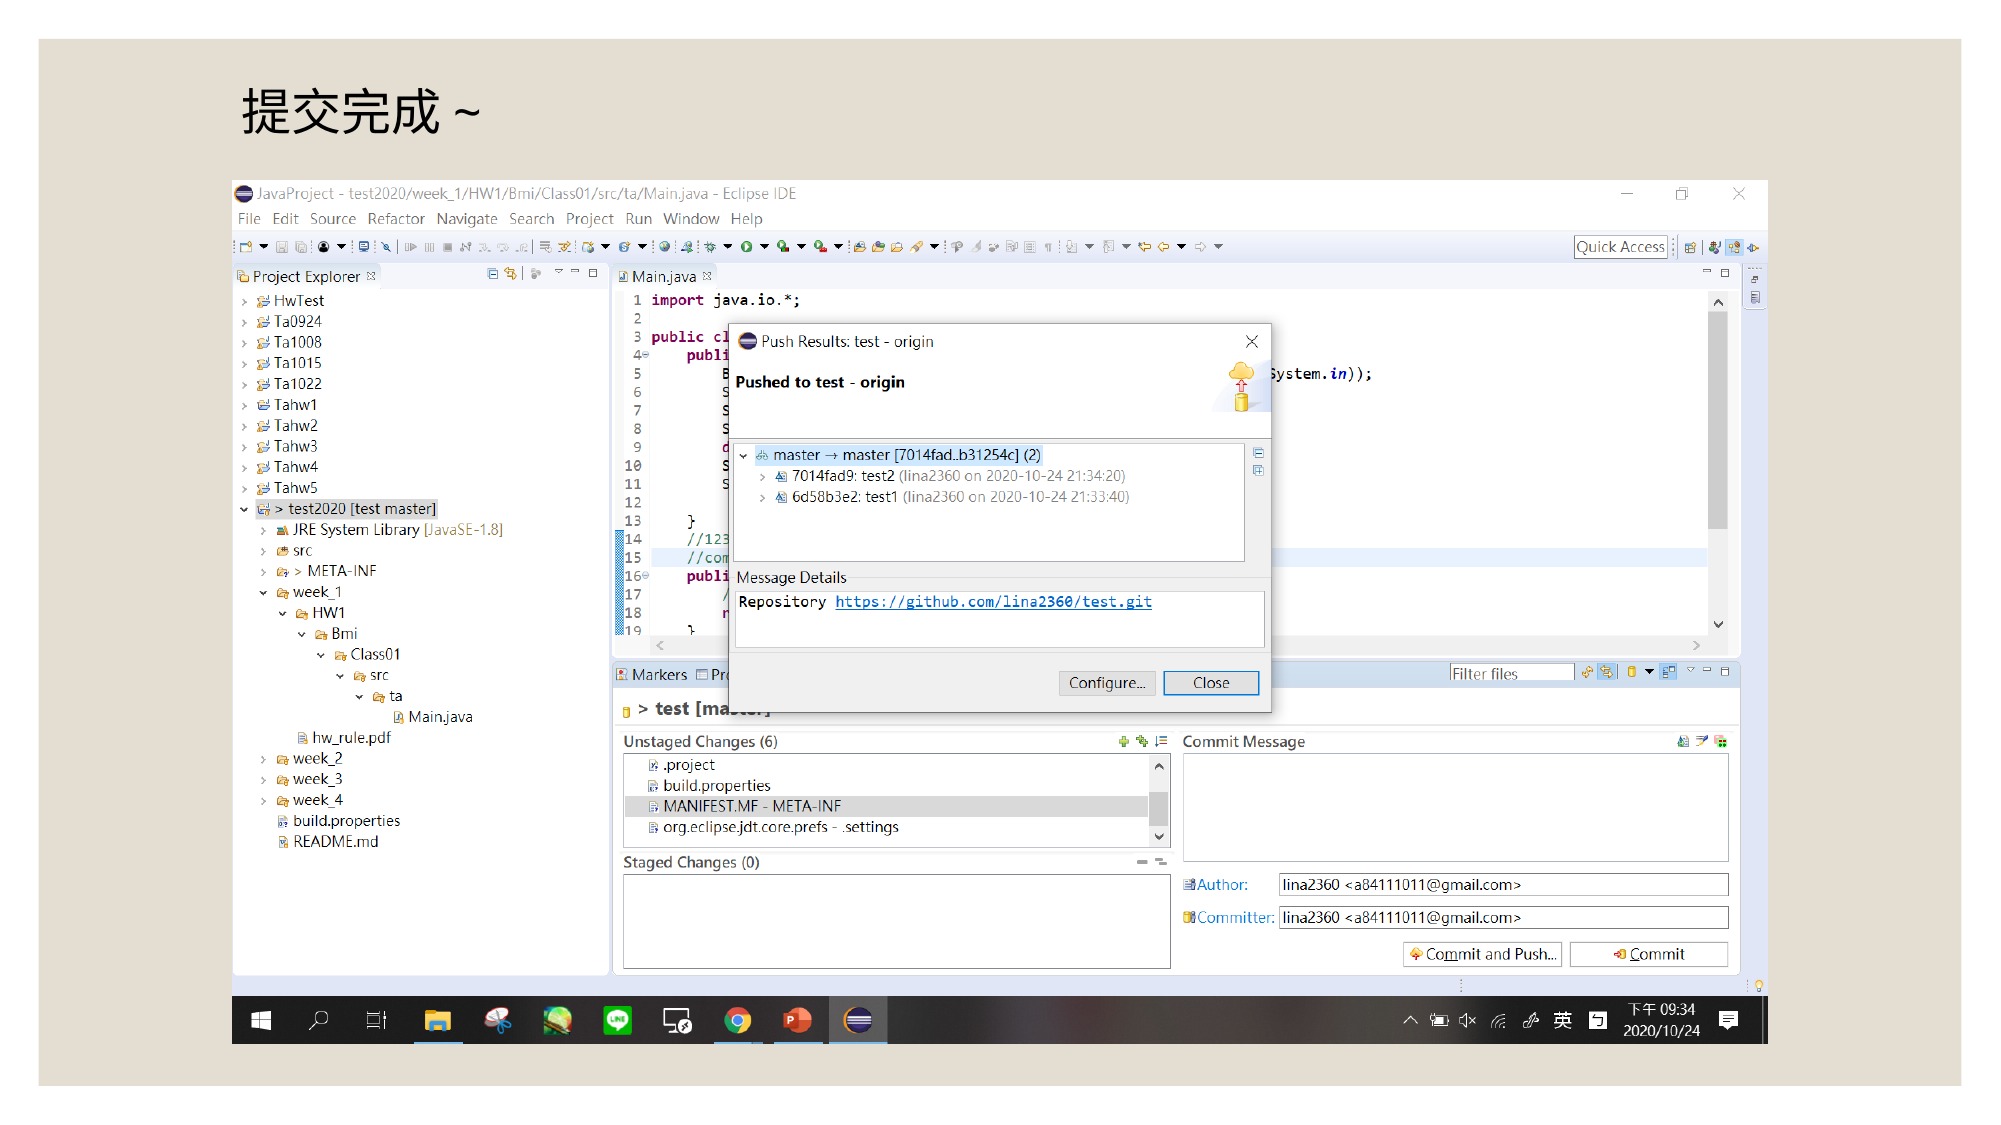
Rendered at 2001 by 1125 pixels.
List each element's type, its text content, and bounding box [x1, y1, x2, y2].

text_box 提交完成~ [226, 73, 1693, 148]
picture [232, 180, 1768, 1044]
